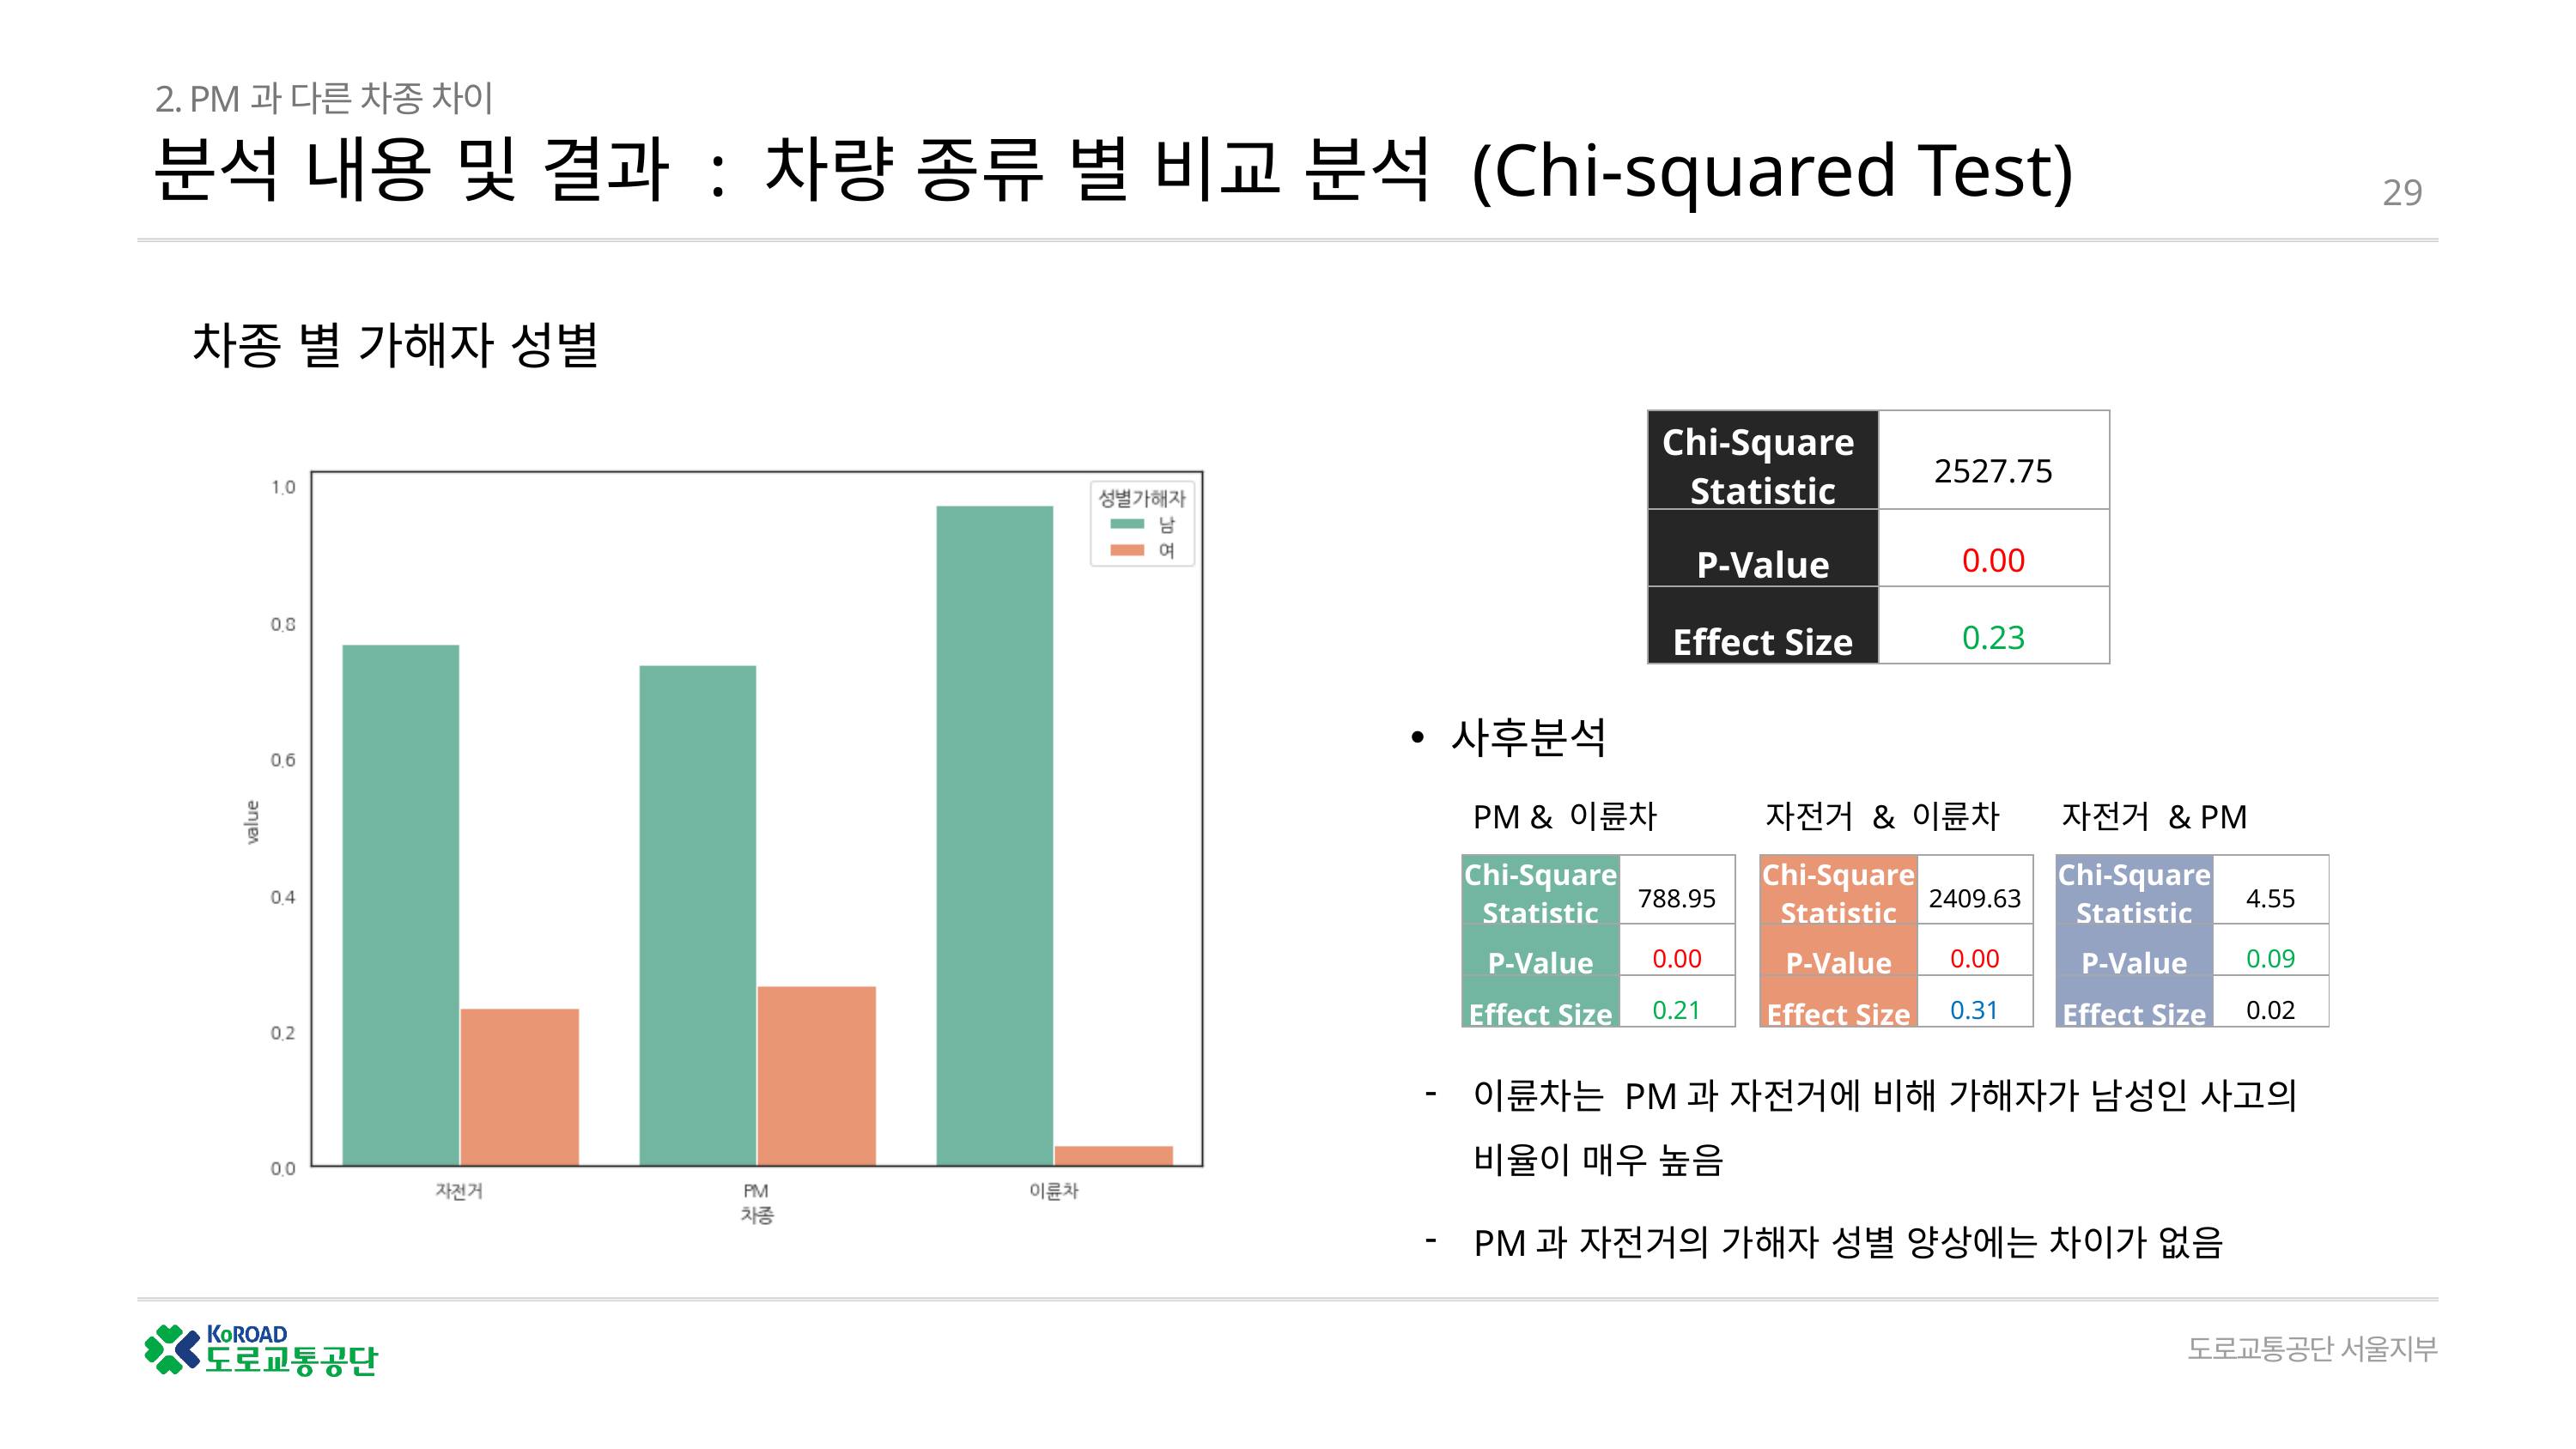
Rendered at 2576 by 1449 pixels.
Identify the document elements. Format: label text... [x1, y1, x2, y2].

table_cell P-Value [1649, 510, 1878, 585]
text_box 사후분석 [1397, 704, 1655, 751]
table_cell 0.02 [2214, 976, 2329, 1026]
table_cell 0.31 [1918, 976, 2032, 1026]
text_box 자전거 & 이륜차 [1753, 790, 2061, 858]
text_box 이륜차는 PM과 자전거에 비해 가해자가 남성인 사고의 비율이 매우 높음 PM과 자전거의 가해자 성별 양상에는 차이가 없음 [1374, 1046, 2384, 1193]
table_cell Effect Size [2057, 976, 2213, 1026]
table_header Chi-Square Statistic [1463, 856, 1619, 923]
table_cell Effect Size [1761, 976, 1917, 1026]
text_box 분석 내용 및 결과 : 차량 종류 별 비교 분석 (Chi-squared Test) [139, 118, 2328, 217]
table_cell 0.00 [1918, 925, 2032, 974]
slide_number 28 [2136, 168, 2437, 221]
table_header 4.55 [2214, 856, 2329, 923]
text_box 자전거 & PM [2049, 790, 2271, 840]
picture [118, 1300, 401, 1401]
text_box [137, 1295, 2439, 1304]
table_cell 0.09 [2214, 925, 2329, 974]
text_box 도로교통공단 서울지부 [1953, 1325, 2452, 1373]
table_header Chi-Square Statistic [1649, 411, 1878, 508]
table_header 2409.63 [1918, 858, 2032, 923]
table_cell Effect Size [1649, 587, 1878, 663]
table_header 788.95 [1620, 856, 1735, 923]
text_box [137, 235, 2439, 245]
table_cell P-Value [1463, 925, 1619, 974]
table_cell 0.00 [1880, 510, 2109, 585]
text_box PM & 이륜차 [1460, 790, 1696, 833]
table_cell P-Value [1761, 925, 1917, 974]
table_cell Effect Size [1463, 976, 1619, 1026]
table_cell P-Value [2057, 925, 2213, 974]
text_box 2. PM과 다른 차종 차이 [142, 70, 972, 126]
picture [234, 462, 1213, 1234]
table_header Chi-Square Statistic [2057, 856, 2213, 923]
table_cell 0.00 [1620, 925, 1735, 974]
table_header 2527.75 [1880, 411, 2109, 508]
text_box 차종 별 가해자 성별 [179, 305, 1460, 392]
table_header Chi-Square Statistic [1761, 858, 1917, 923]
table_cell 0.23 [1880, 587, 2109, 663]
table_cell 0.21 [1620, 976, 1735, 1026]
